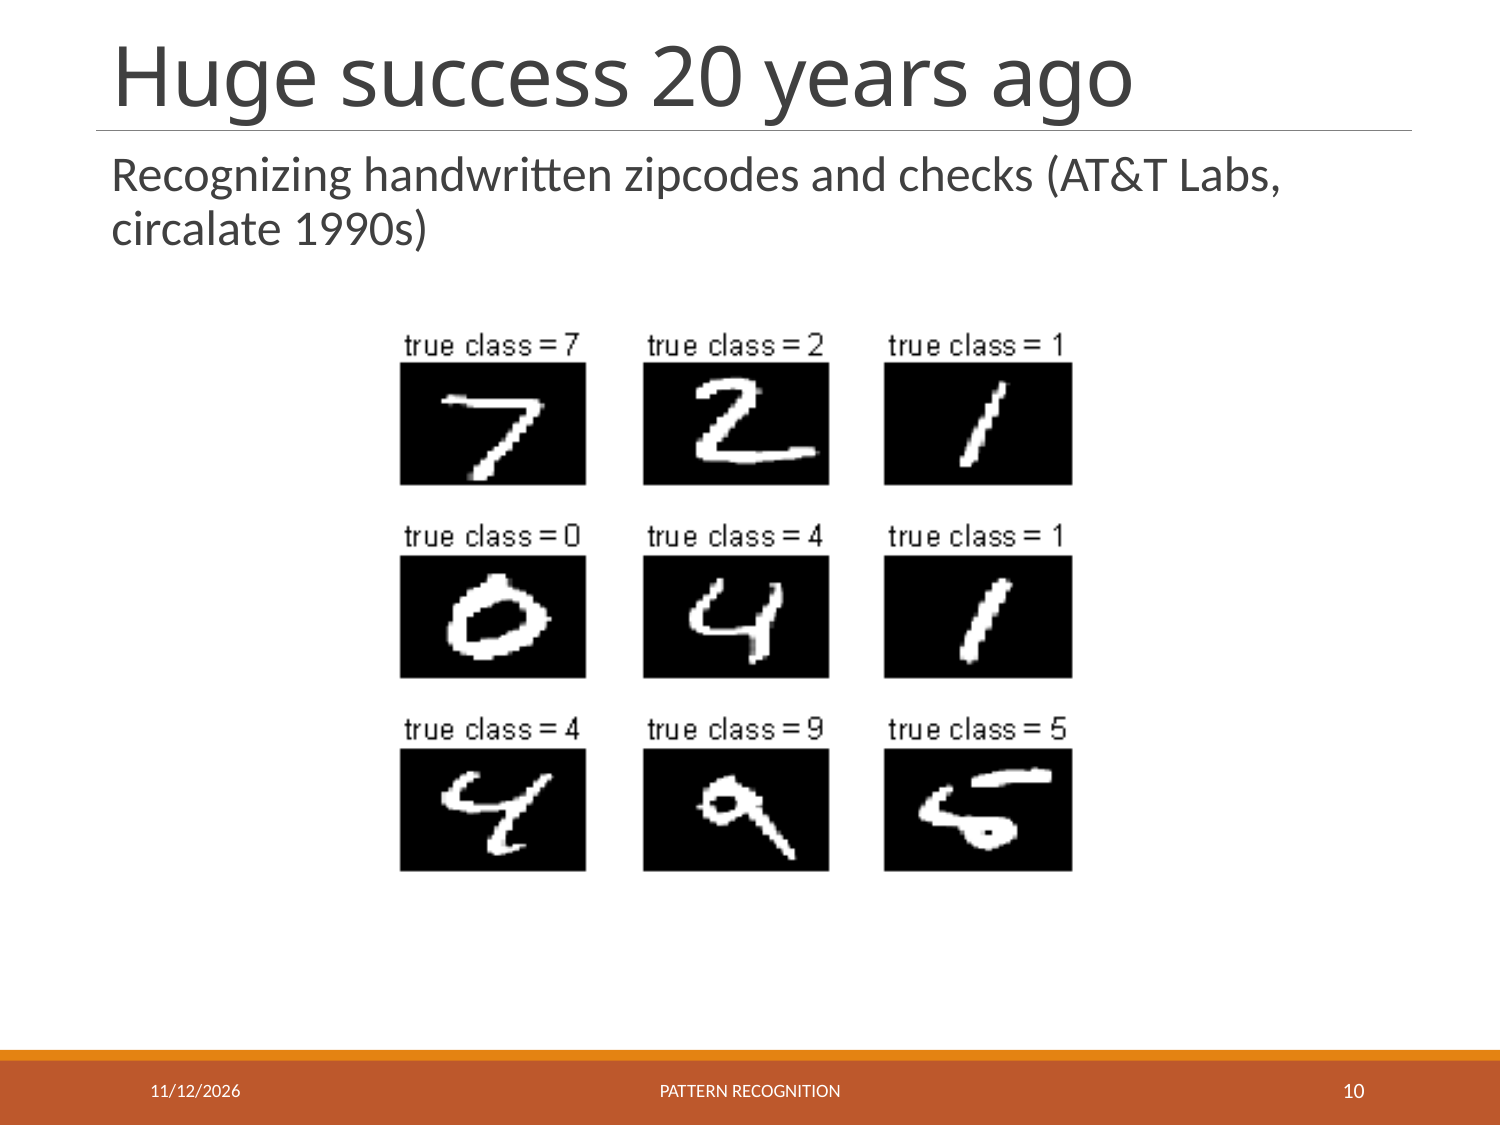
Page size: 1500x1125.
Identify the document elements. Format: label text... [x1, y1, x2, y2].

slide_number 10 [1218, 1059, 1380, 1120]
picture [387, 328, 1088, 879]
list Recognizing handwritten zipcodes and checks (AT&T Labs, circalate 1990s) [96, 140, 1413, 1034]
footer Pattern recognition [453, 1059, 1047, 1120]
title Huge success 20 years ago [96, 19, 1413, 131]
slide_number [135, 1059, 440, 1120]
